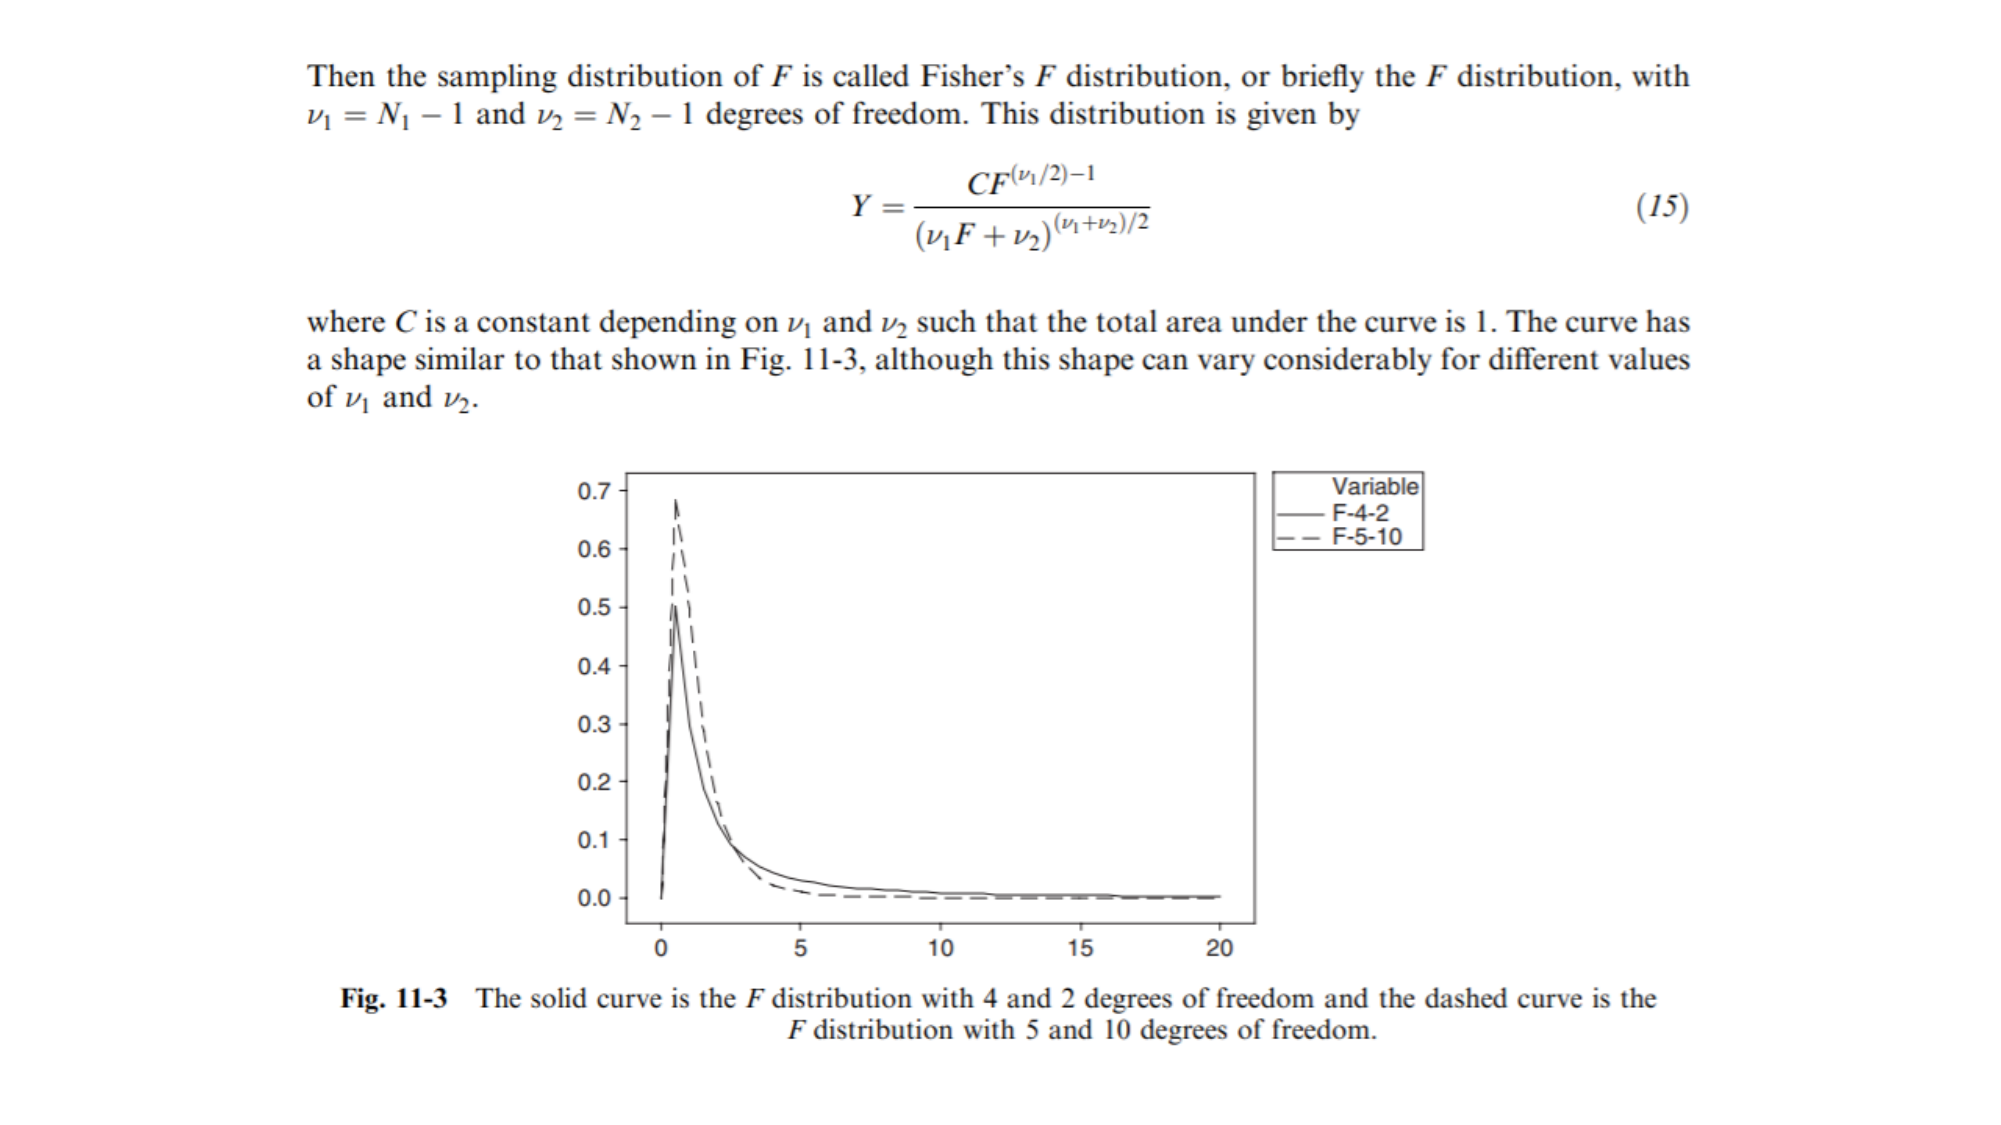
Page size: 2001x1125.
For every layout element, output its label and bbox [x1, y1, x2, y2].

picture [273, 38, 1727, 1086]
